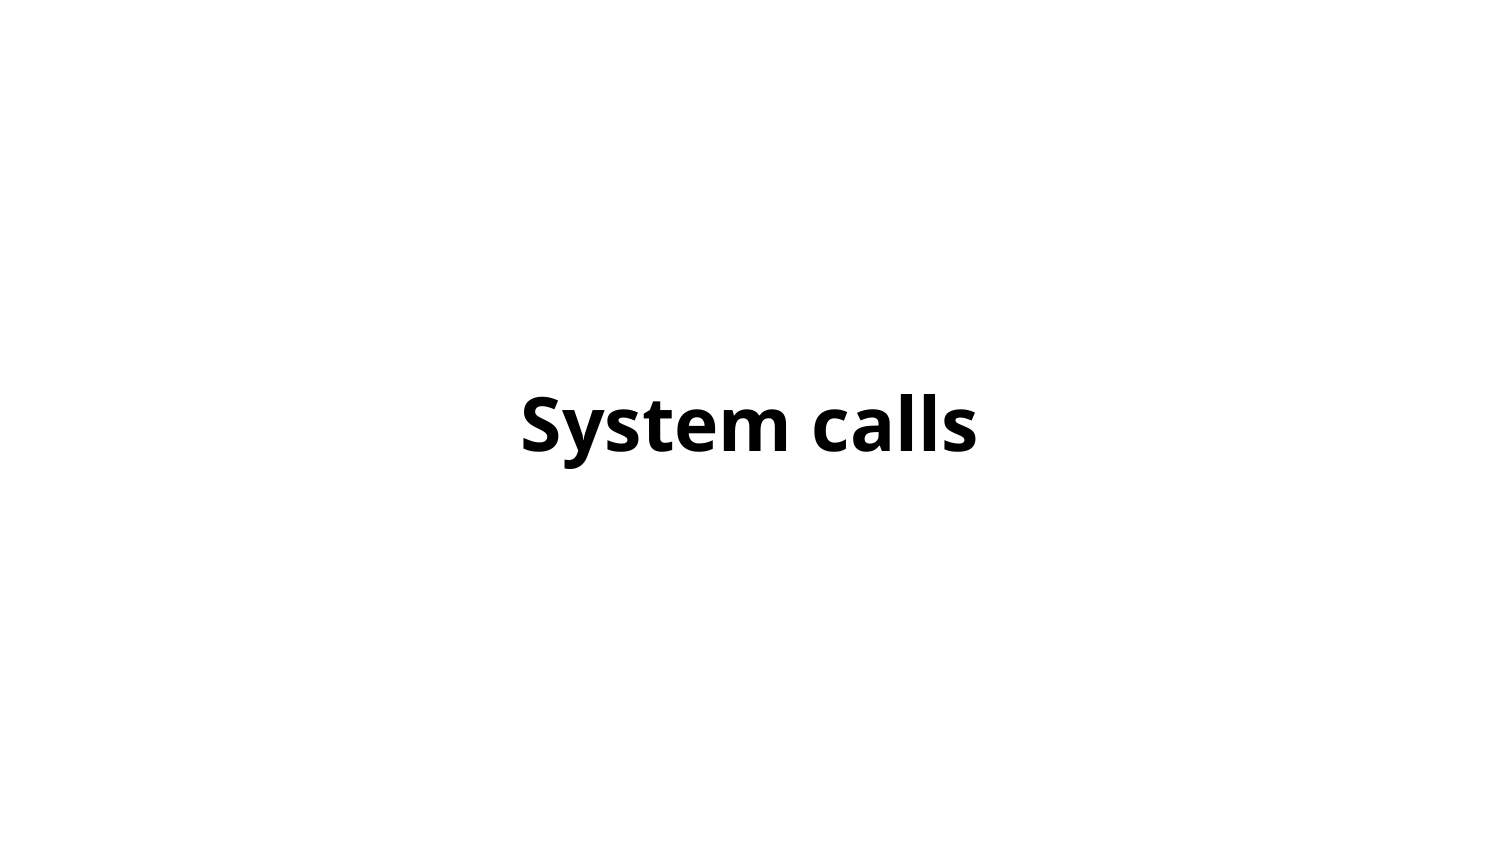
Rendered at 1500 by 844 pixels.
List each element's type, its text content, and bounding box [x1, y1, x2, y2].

title System calls [51, 352, 1449, 491]
